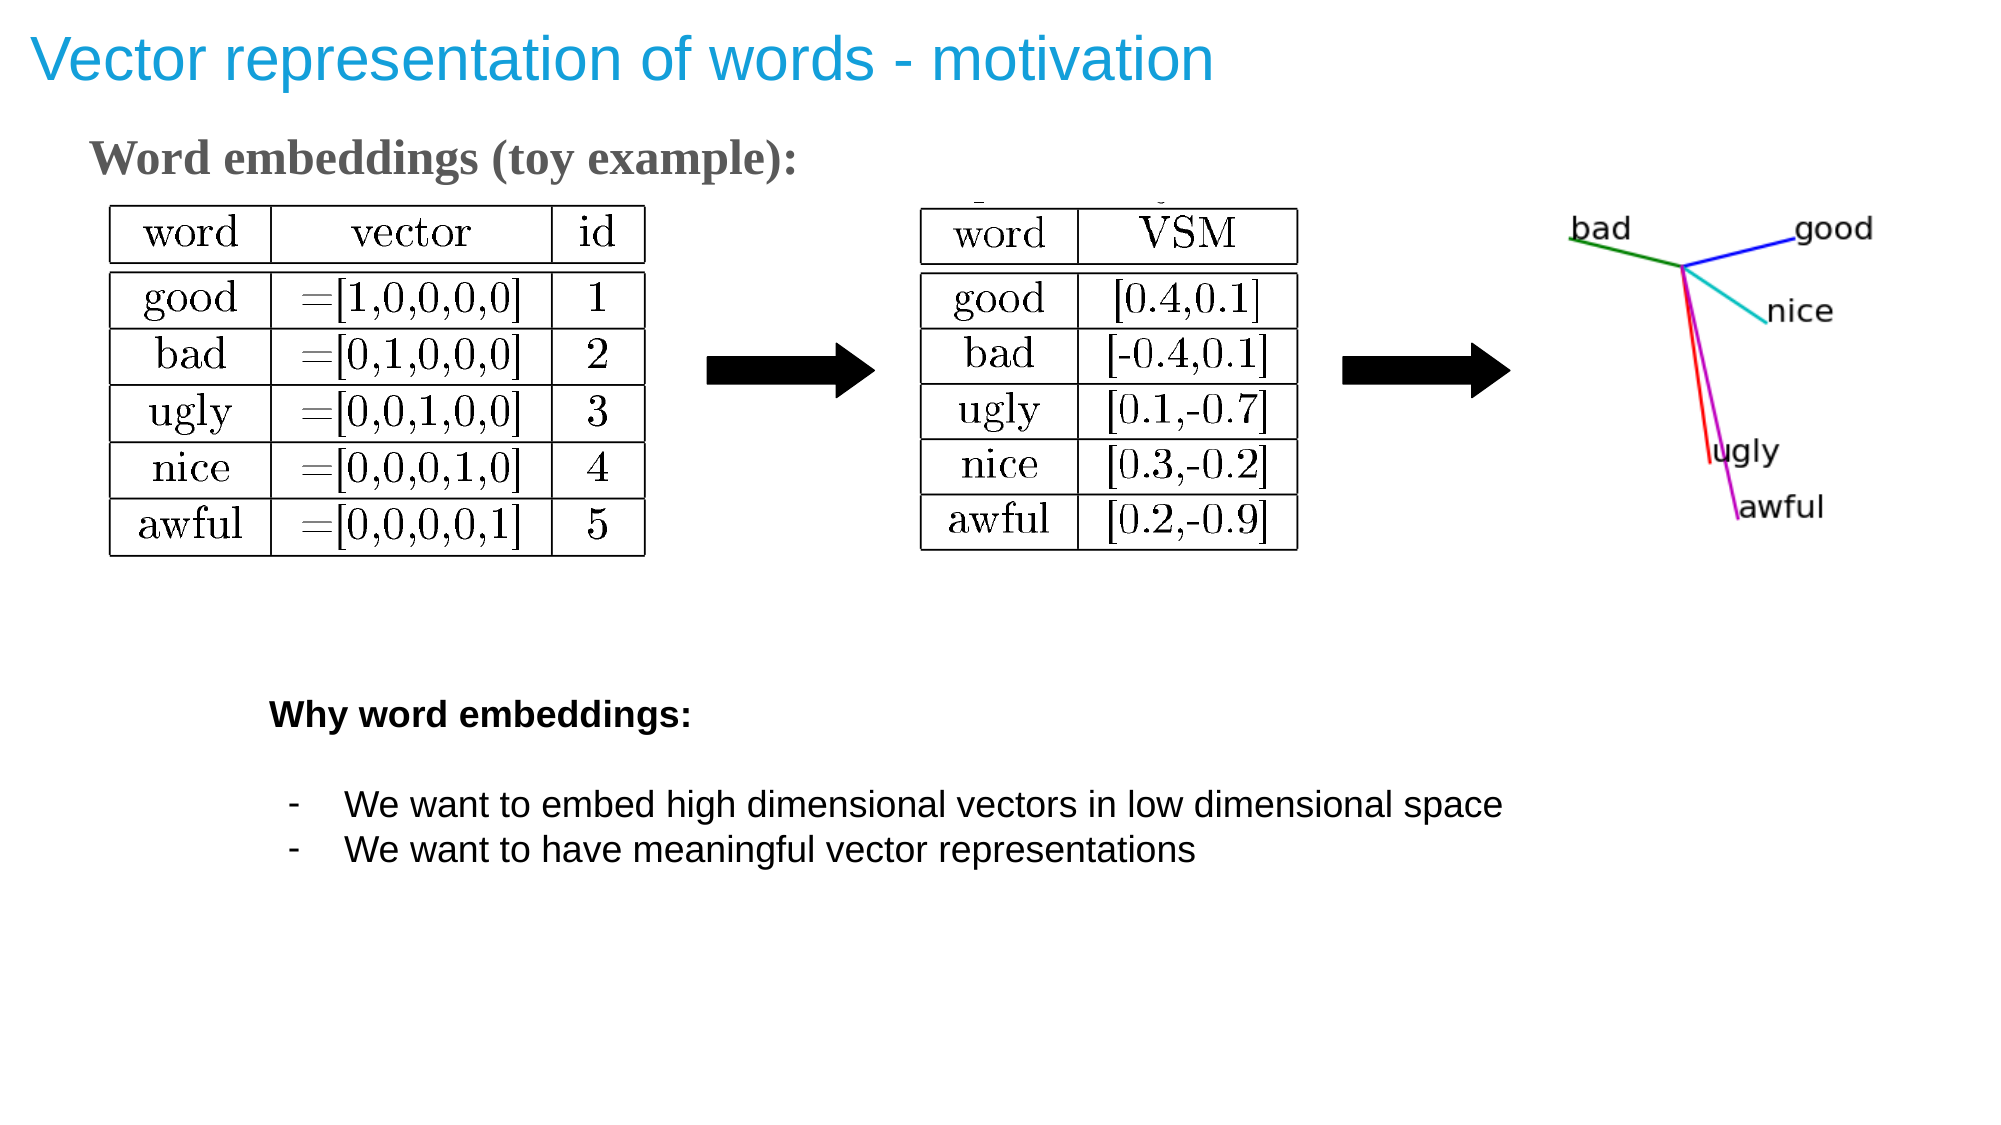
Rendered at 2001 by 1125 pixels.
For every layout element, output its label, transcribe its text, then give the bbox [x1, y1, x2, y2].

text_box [707, 202, 1312, 560]
text_box Why word embeddings: We want to embed high dimensional vectors in low dimensional space We want to have meaningful vector representations [254, 674, 1582, 886]
picture [101, 199, 654, 563]
title Vector representation of words - motivation [15, 11, 1569, 100]
text_box Word embeddings (toy example): [73, 116, 1576, 200]
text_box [1342, 191, 1890, 550]
